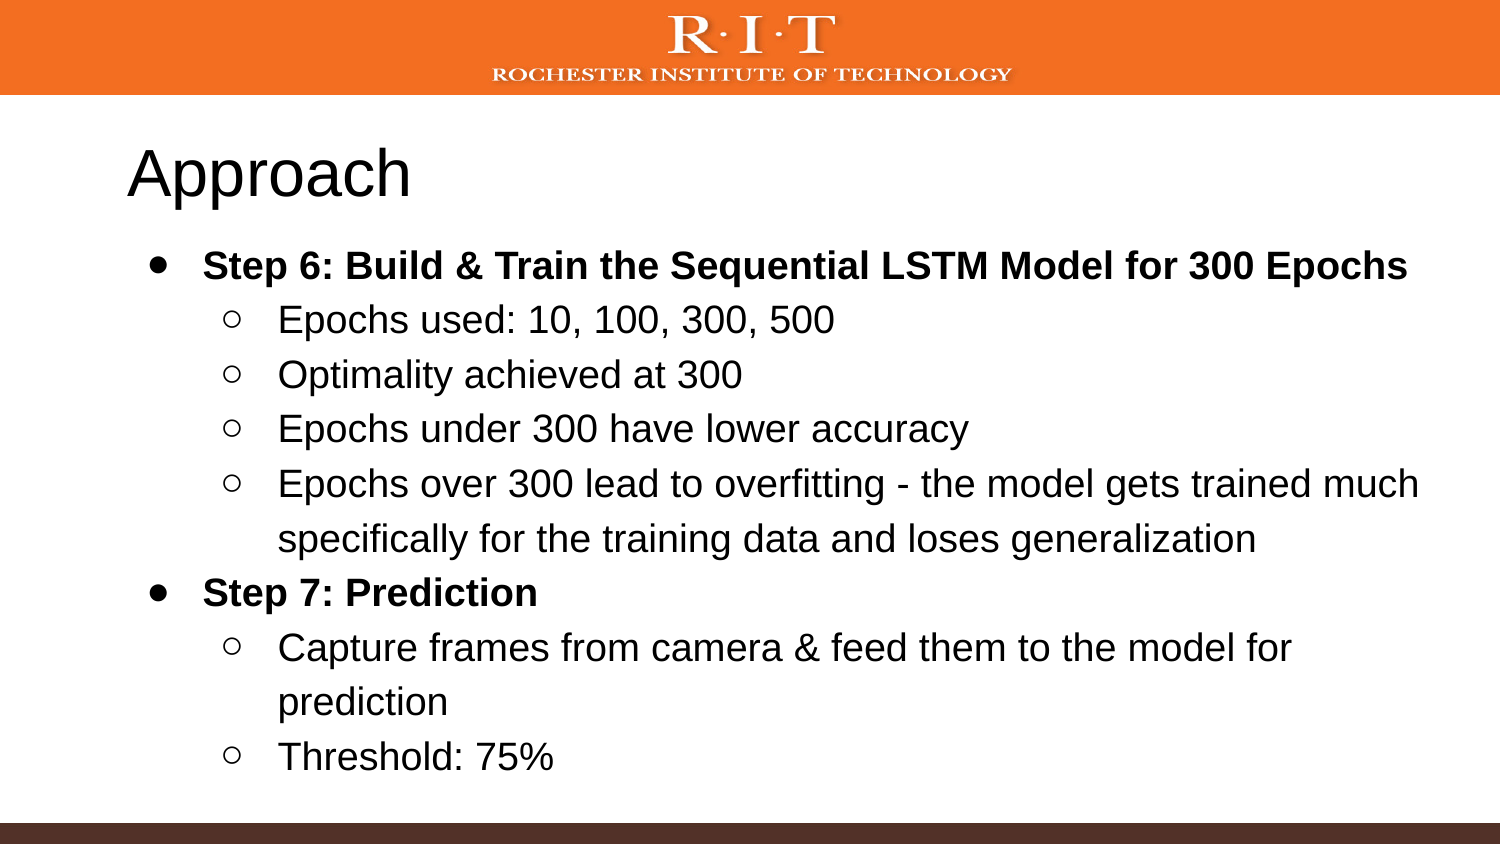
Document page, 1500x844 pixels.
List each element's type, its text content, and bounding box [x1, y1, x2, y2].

title Approach [112, 121, 1463, 225]
picture [0, 0, 1500, 844]
list Step 6: Build & Train the Sequential LSTM Model for 300 Epochs Epochs used: 10, 100, 300, 500 Optimality achieved at 300 Epochs under 300 have lower accuracy Epochs over 300 lead to overfitting - the model gets trained much specifically for the training data and loses generalization Step 7: Prediction Capture frames from camera & feed them to the model for prediction Threshold: 75% [112, 225, 1463, 750]
